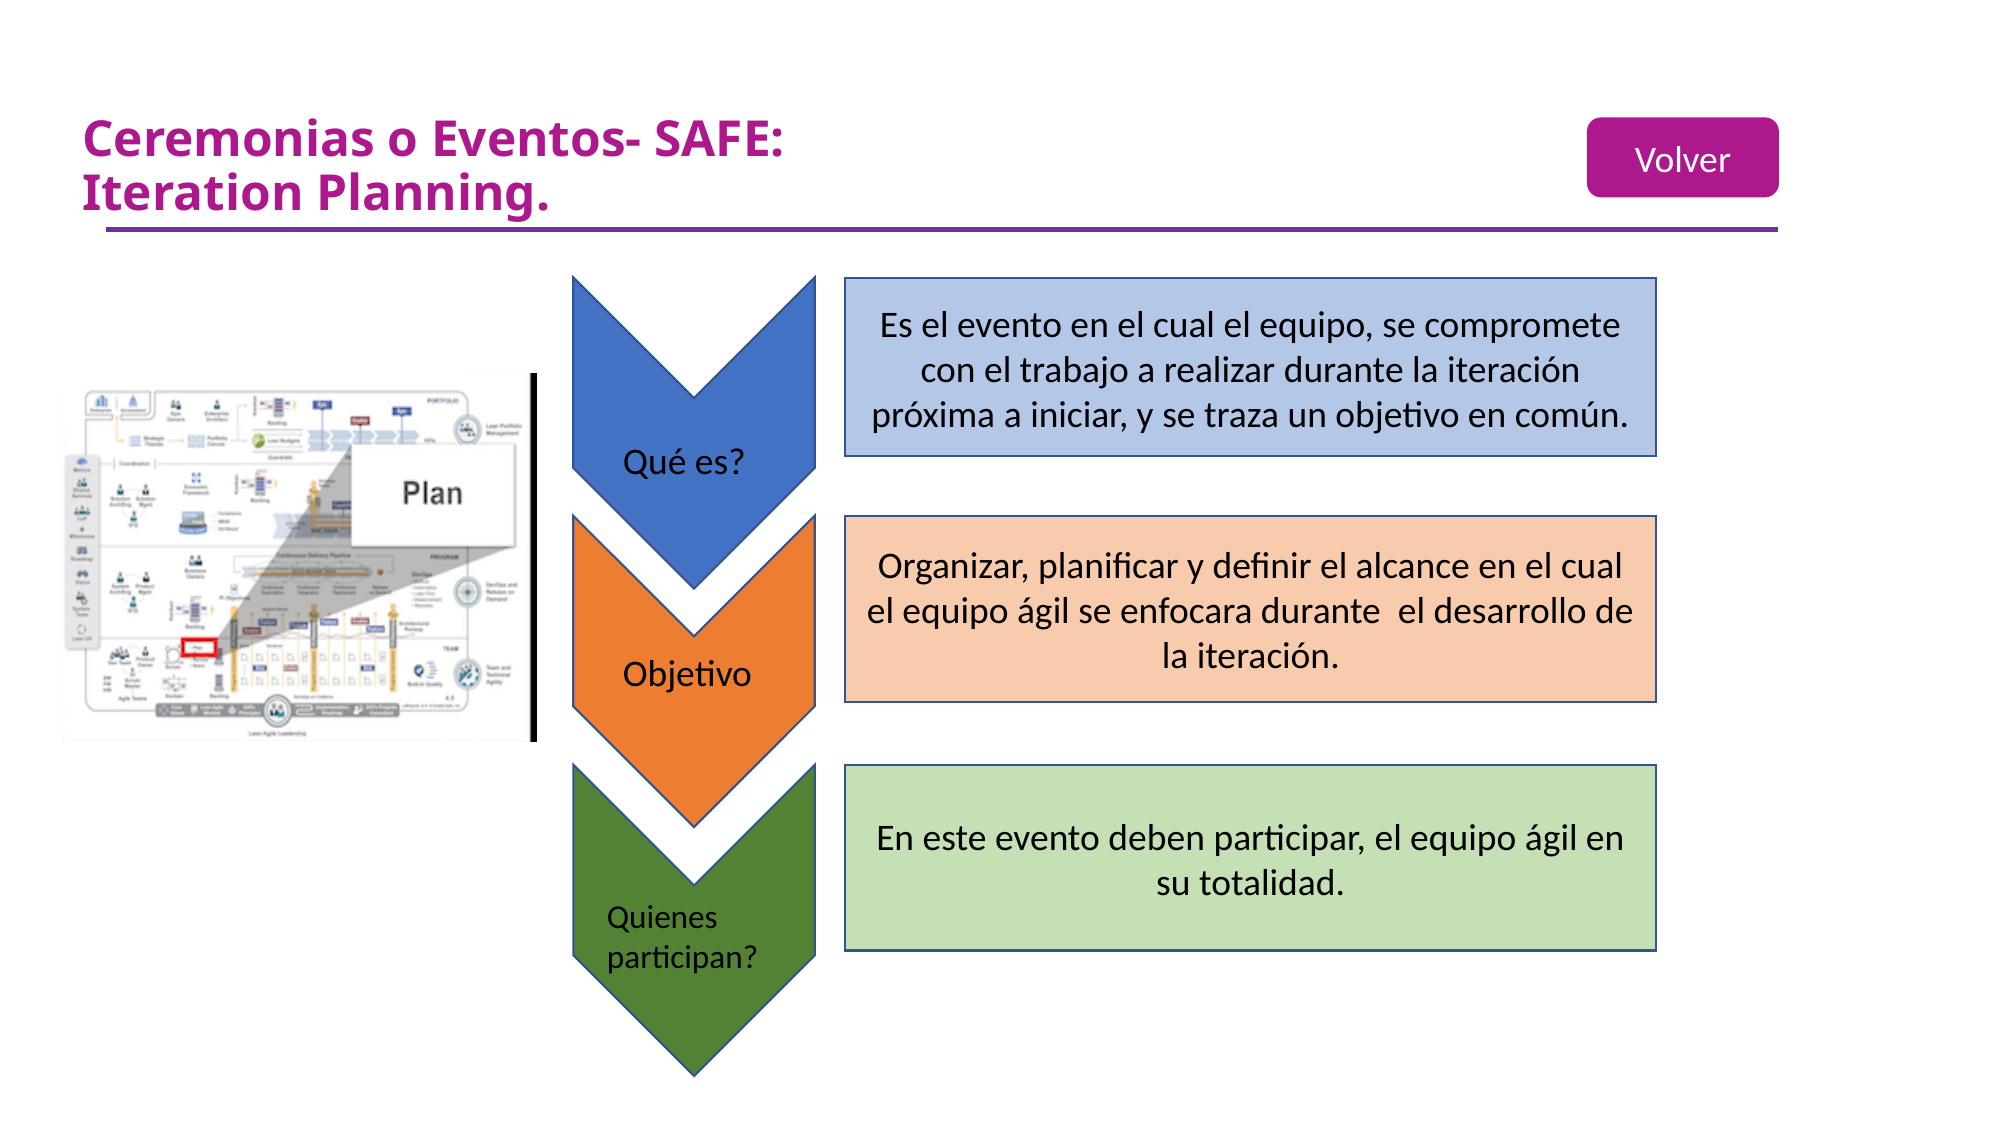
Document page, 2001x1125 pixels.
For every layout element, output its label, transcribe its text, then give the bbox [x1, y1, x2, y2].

text_box Volver [1586, 117, 1779, 198]
text_box [572, 513, 816, 829]
text_box Organizar, planificar y definir el alcance en el cual el equipo ágil se enfocara durante el desarrollo de la iteración. [844, 515, 1657, 703]
text_box Ceremonias o Eventos- SAFE: Iteration Planning. [67, 105, 1817, 229]
text_box [572, 274, 816, 591]
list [63, 373, 537, 742]
text_box En este evento deben participar, el equipo ágil en su totalidad. [844, 764, 1657, 952]
text_box [572, 762, 816, 1078]
title [137, 59, 1863, 278]
text_box Es el evento en el cual el equipo, se compromete con el trabajo a realizar durante la iteración próxima a iniciar, y se traza un objetivo en común. [844, 277, 1657, 457]
text_box Objetivo [608, 641, 780, 701]
text_box Quienes participan? [592, 887, 780, 983]
text_box Qué es? [608, 429, 780, 490]
